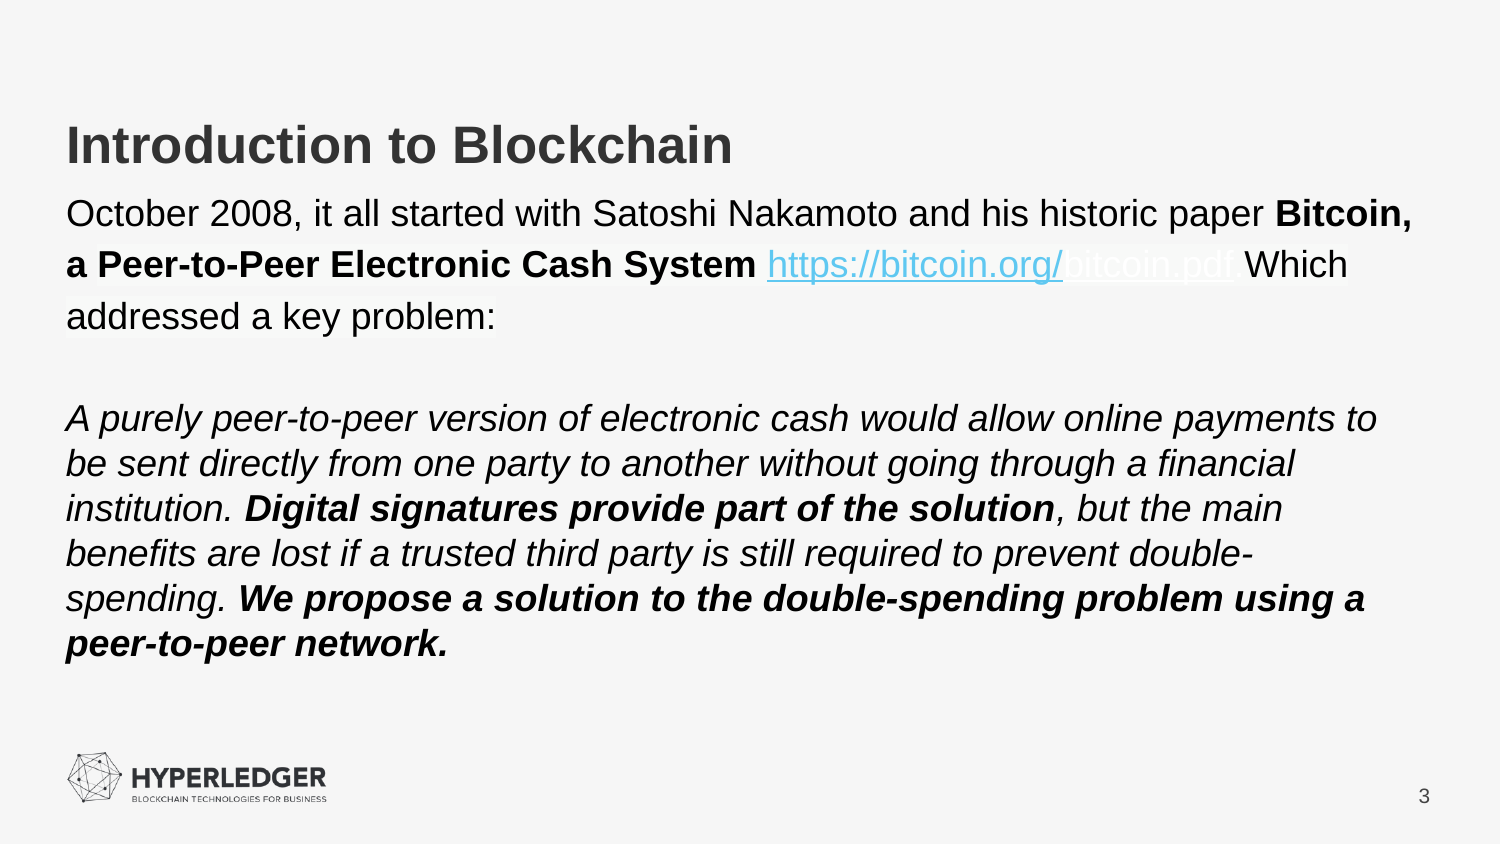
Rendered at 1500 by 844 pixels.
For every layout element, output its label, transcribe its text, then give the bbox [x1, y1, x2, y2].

list October 2008, it all started with Satoshi Nakamoto and his historic paper Bitcoin, a Peer-to-Peer Electronic Cash System https://bitcoin.org/bitcoin.pdf.Which addressed a key problem: [51, 166, 1449, 699]
picture [67, 752, 327, 804]
text_box A purely peer-to-peer version of electronic cash would allow online payments to be sent directly from one party to another without going through a financial institution. Digital signatures provide part of the solution, but the main benefits are lost if a trusted third party is still required to prevent double-spending. We propose a solution to the double-spending problem using a peer-to-peer network. [51, 386, 1404, 672]
title Introduction to Blockchain [51, 95, 1449, 166]
slide_number 3 [1403, 762, 1494, 828]
